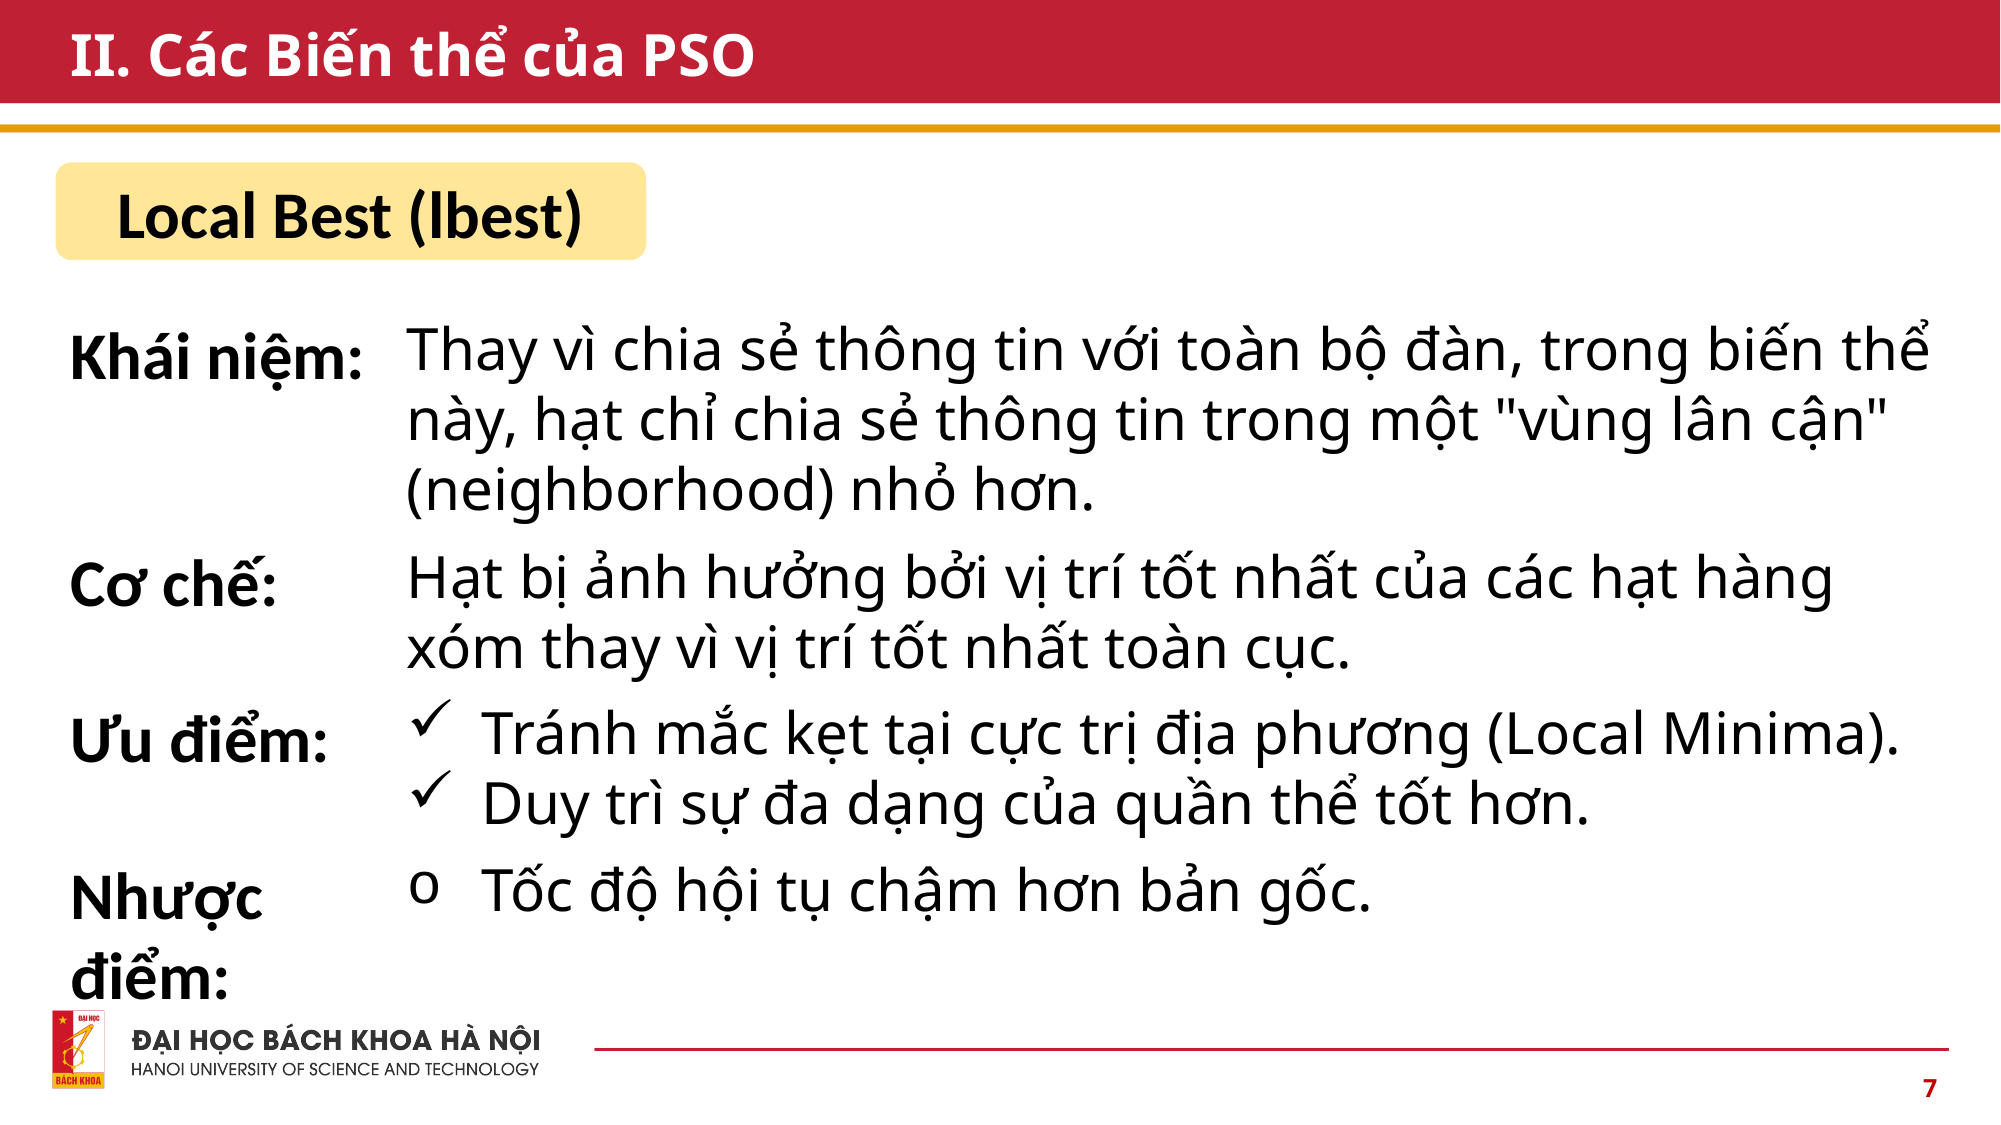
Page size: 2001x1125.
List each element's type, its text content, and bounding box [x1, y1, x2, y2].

picture [0, 0, 2001, 1125]
text_box Tốc độ hội tụ chậm hơn bản gốc. [392, 845, 1953, 931]
text_box Nhược điểm: [55, 845, 393, 1021]
slide_number 7 [1502, 1065, 1953, 1125]
text_box Cơ chế: [55, 532, 392, 627]
text_box Local Best (lbest) [55, 164, 647, 259]
text_box Tránh mắc kẹt tại cực trị địa phương (Local Minima). Duy trì sự đa dạng của quần thể tốt hơn. [392, 688, 1953, 844]
text_box Khái niệm: [55, 305, 392, 400]
text_box Ưu điểm: [55, 688, 392, 784]
title II. Các Biến thể của PSO [55, 18, 1945, 90]
text_box Hạt bị ảnh hưởng bởi vị trí tốt nhất của các hạt hàng xóm thay vì vị trí tốt nhất toàn cục. [392, 532, 1953, 687]
text_box Thay vì chia sẻ thông tin với toàn bộ đàn, trong biến thể này, hạt chỉ chia sẻ thông tin trong một "vùng lân cận" (neighborhood) nhỏ hơn. [392, 305, 1953, 530]
